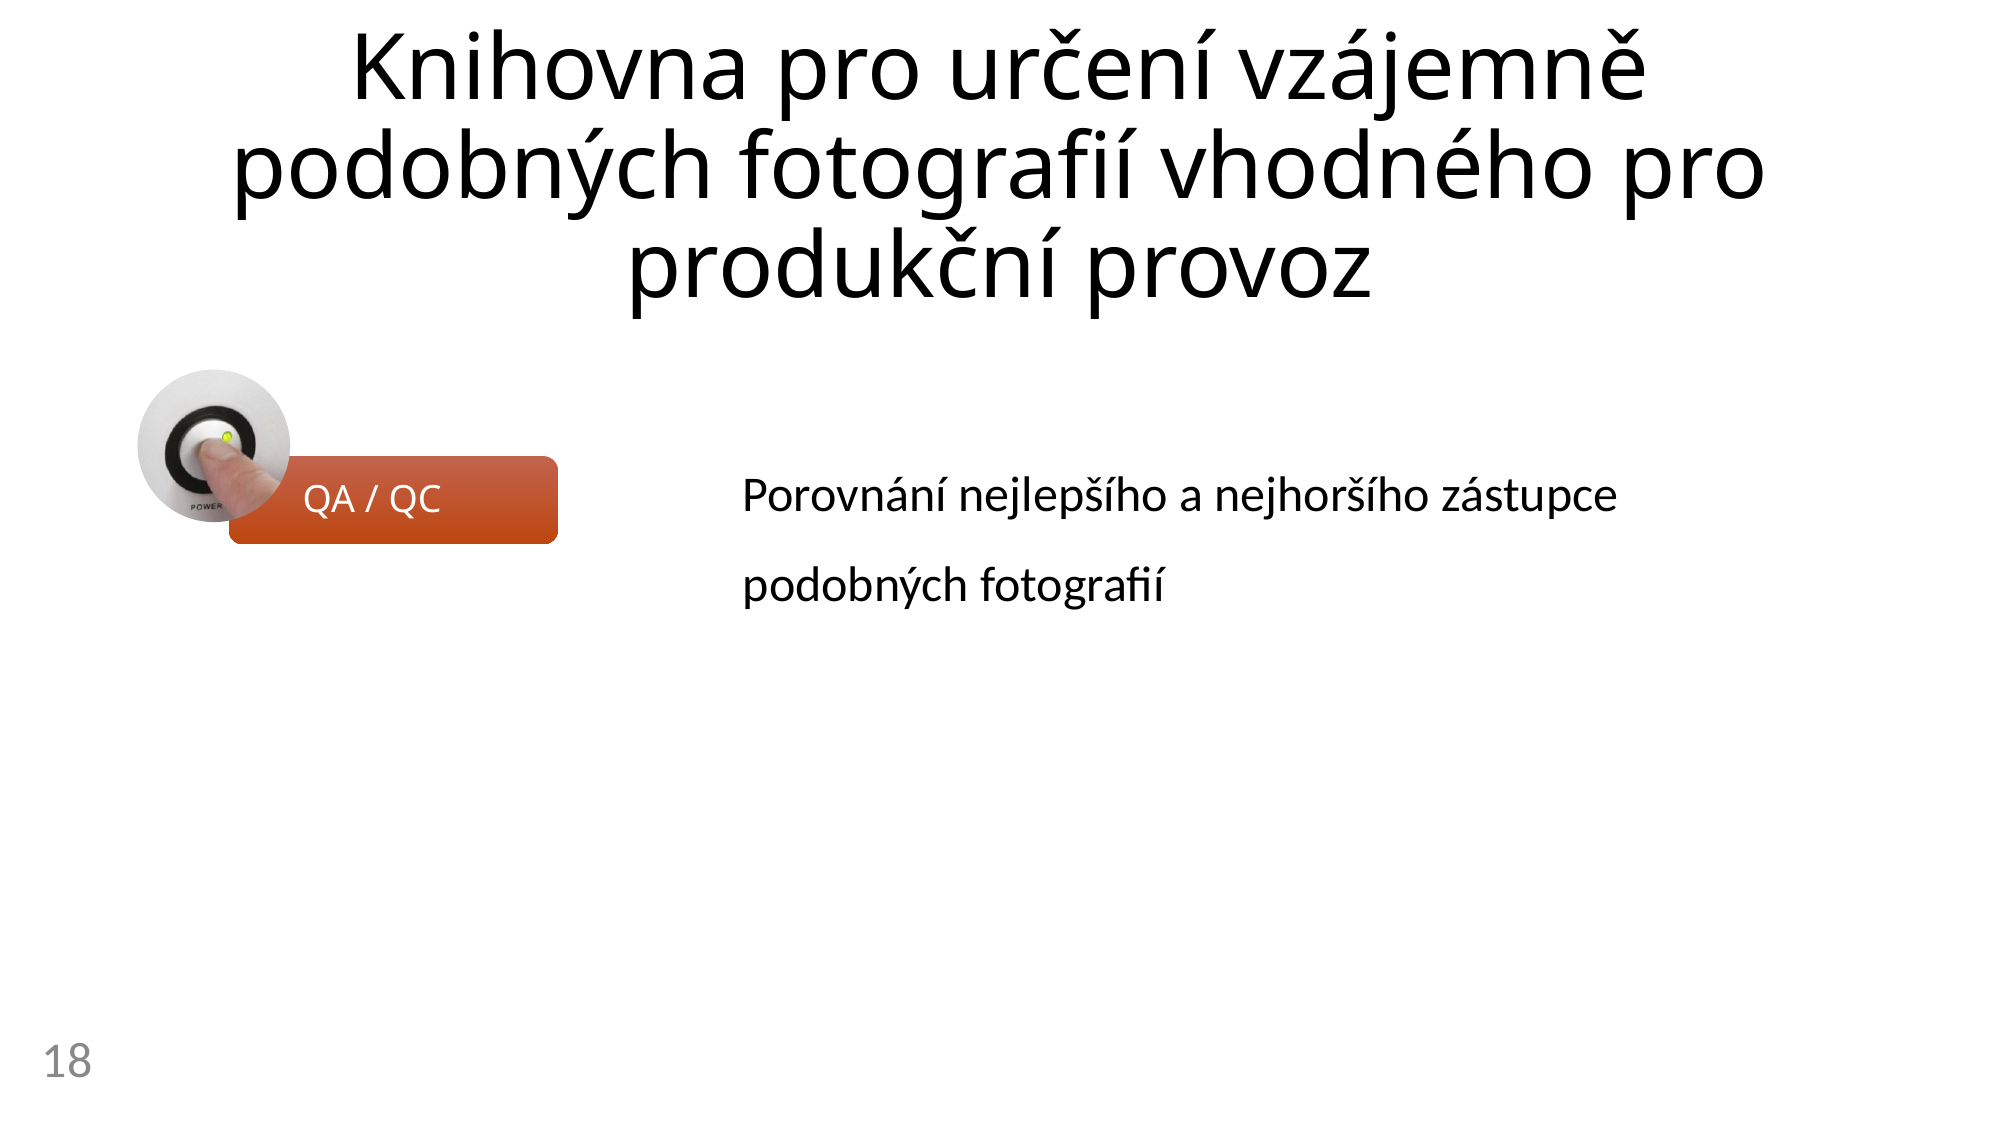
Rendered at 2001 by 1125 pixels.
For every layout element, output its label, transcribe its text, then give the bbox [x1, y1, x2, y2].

text_box Porovnání nejlepšího a nejhoršího zástupce podobných fotografií [728, 423, 1770, 619]
title Knihovna pro určení vzájemně podobných fotograﬁí vhodného pro produkční provoz [137, 59, 1863, 278]
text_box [137, 369, 558, 545]
text_box 18 [0, 988, 136, 1125]
